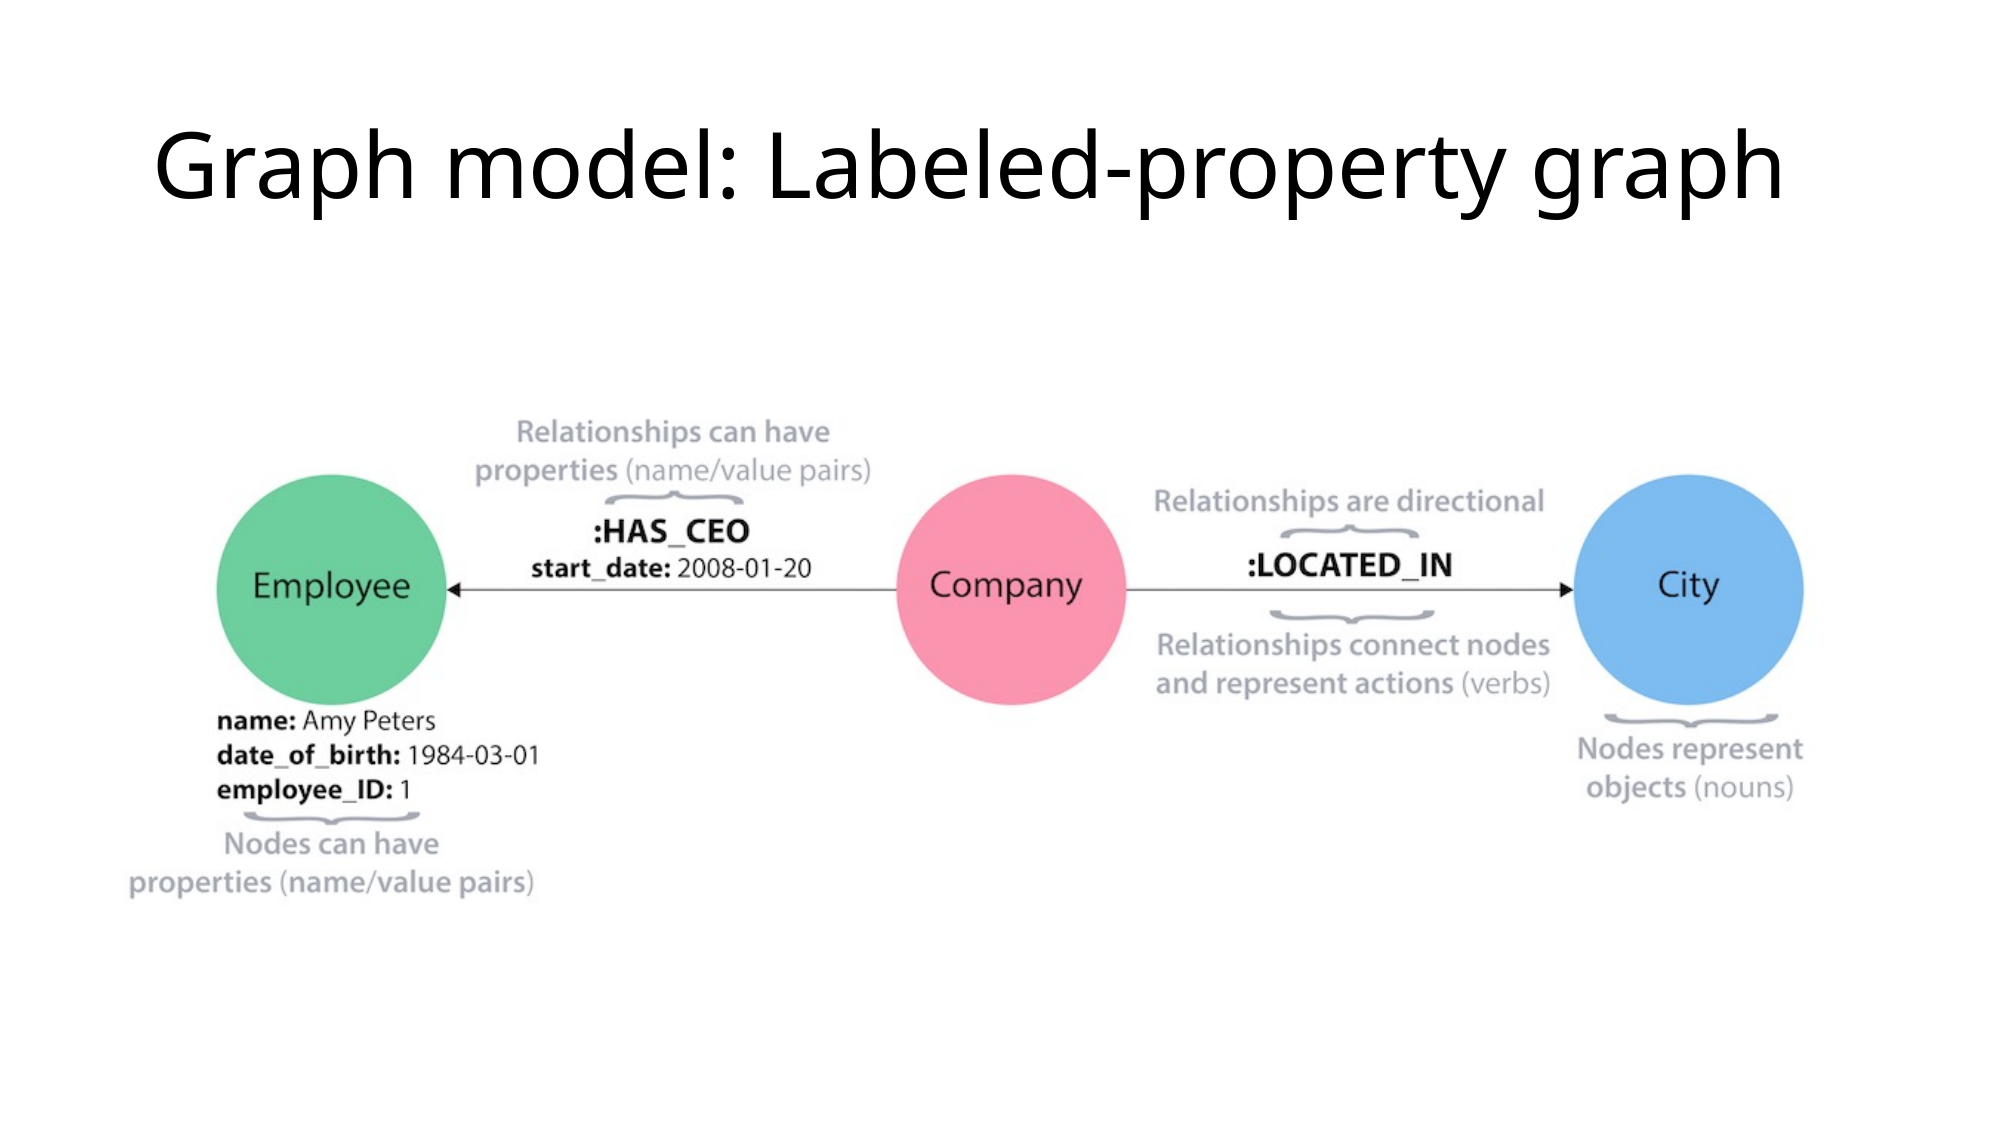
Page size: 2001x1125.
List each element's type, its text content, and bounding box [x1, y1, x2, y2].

title Graph model: Labeled-property graph [137, 59, 1863, 277]
picture [112, 277, 1888, 1009]
